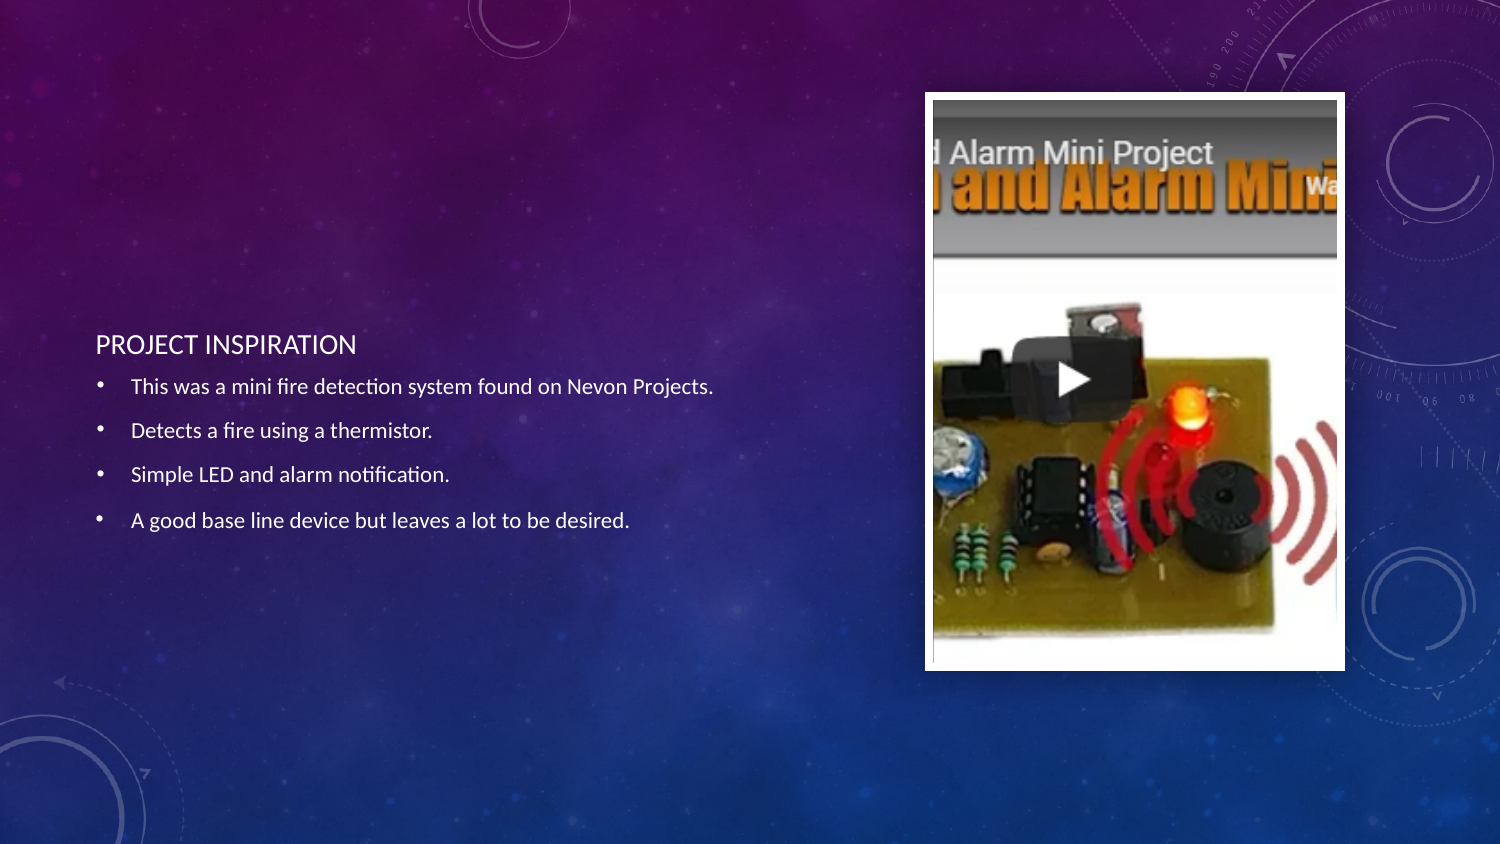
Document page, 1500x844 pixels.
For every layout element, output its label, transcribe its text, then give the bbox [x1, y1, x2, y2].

title PROJECT INSPIRATION [84, 196, 843, 365]
picture [0, 0, 1500, 844]
list This was a mini fire detection system found on Nevon Projects. Detects a fire using a thermistor. Simple LED and alarm notification. A good base line device but leaves a lot to be desired. [84, 365, 843, 591]
